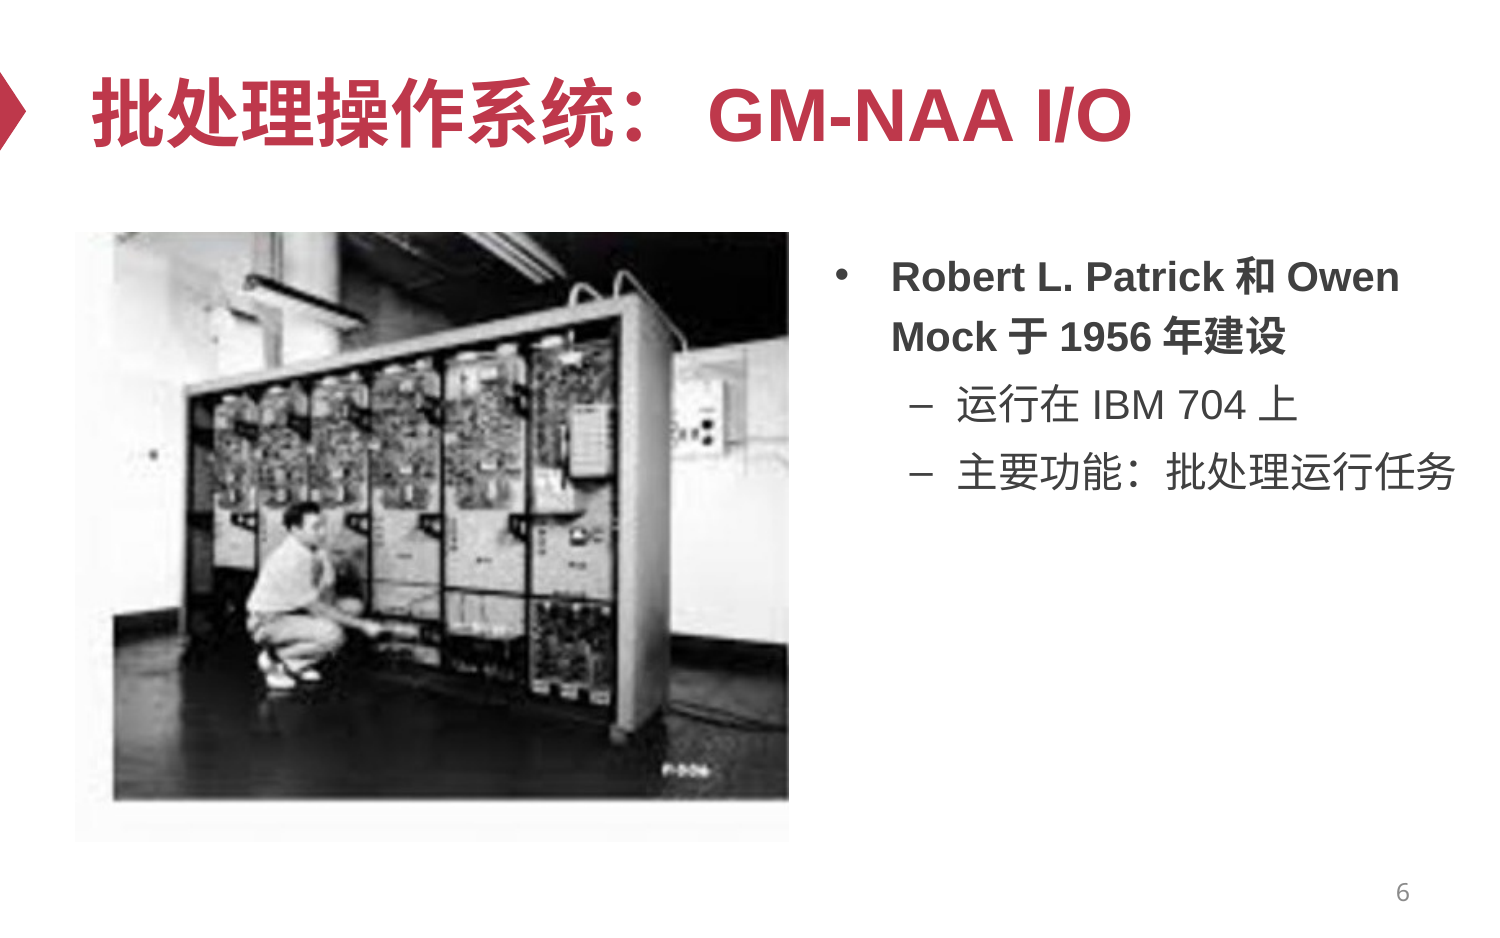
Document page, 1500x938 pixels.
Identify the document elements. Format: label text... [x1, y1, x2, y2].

list Robert L. Patrick和Owen Mock于1956年建设 运行在IBM 704上 主要功能：批处理运行任务 [819, 231, 1500, 787]
title 批处理操作系统：GM-NAA I/O [75, 37, 1425, 186]
slide_number 6 [1074, 868, 1425, 919]
picture [74, 232, 790, 842]
